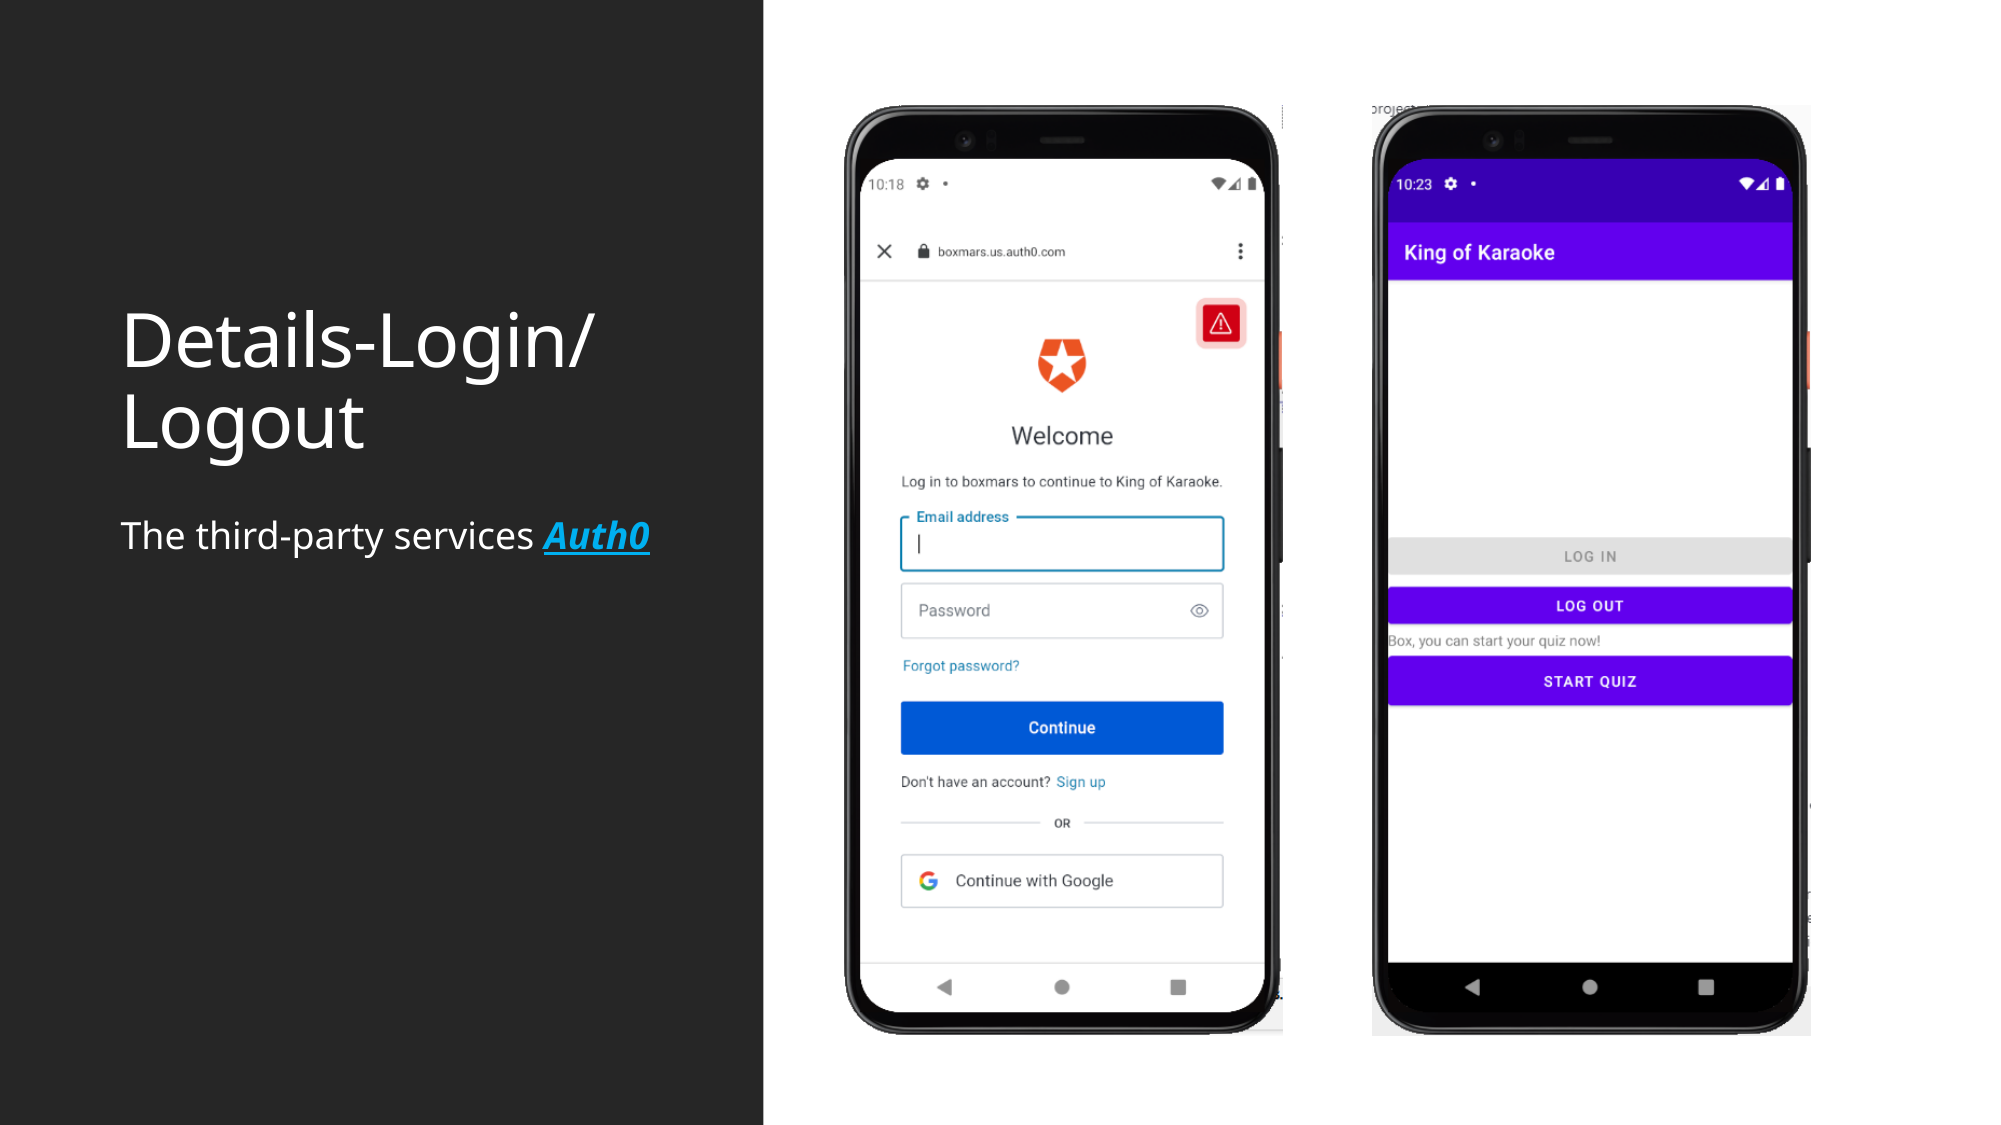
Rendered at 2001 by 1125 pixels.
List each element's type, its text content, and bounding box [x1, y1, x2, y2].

picture [1372, 105, 1812, 1037]
picture [843, 105, 1284, 1037]
title Details-Login/ Logout [105, 128, 683, 473]
list The third-party services Auth0 [105, 499, 683, 1002]
